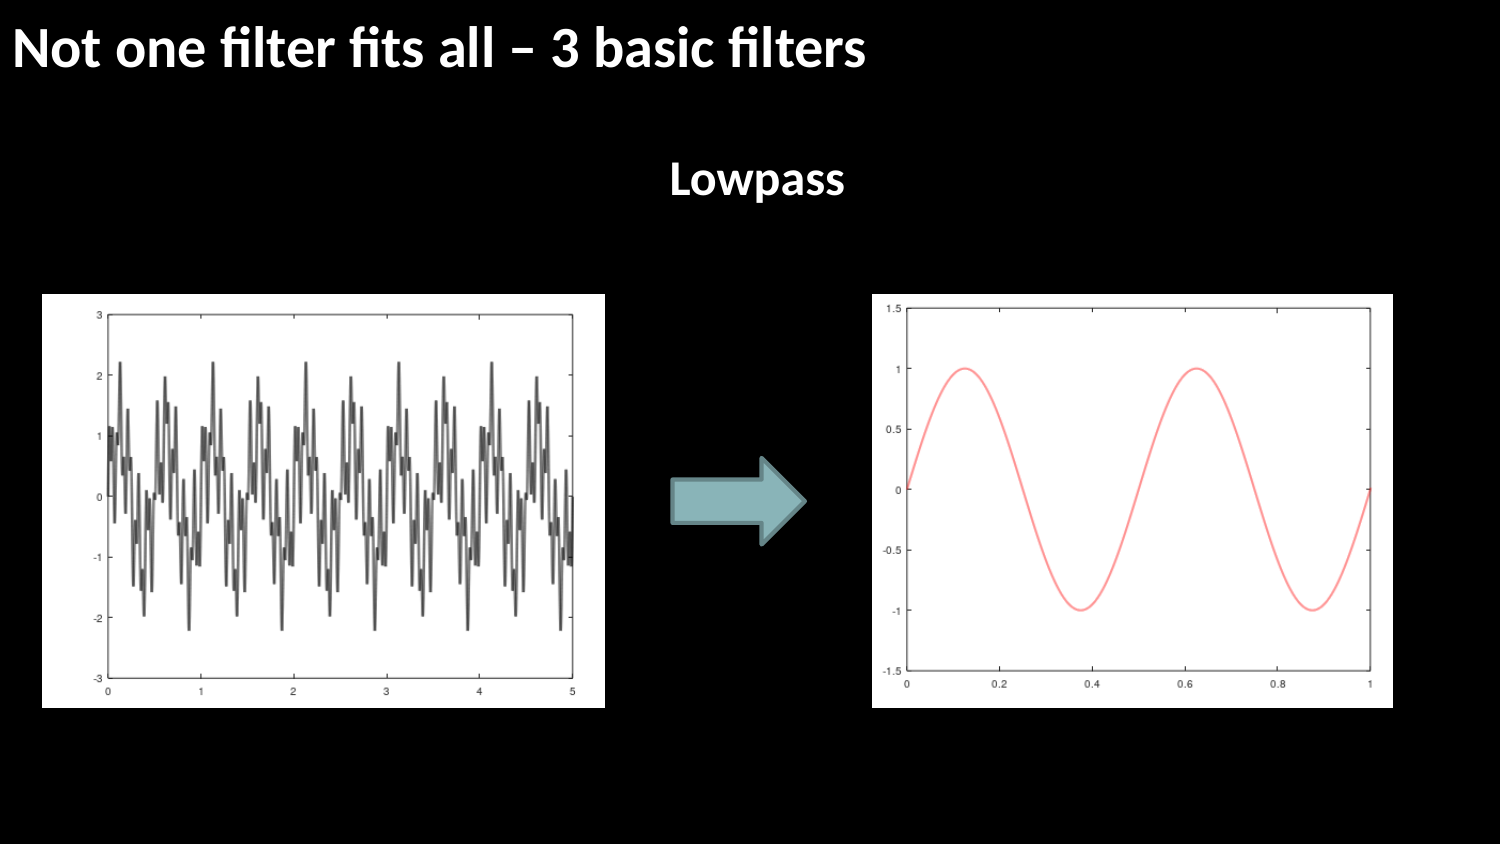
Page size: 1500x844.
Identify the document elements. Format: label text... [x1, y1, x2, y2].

text_box [670, 455, 808, 547]
picture [42, 294, 605, 708]
list Lowpass [632, 145, 968, 192]
title Not one filter fits all – 3 basic filters [11, 8, 1466, 62]
picture [872, 294, 1394, 708]
